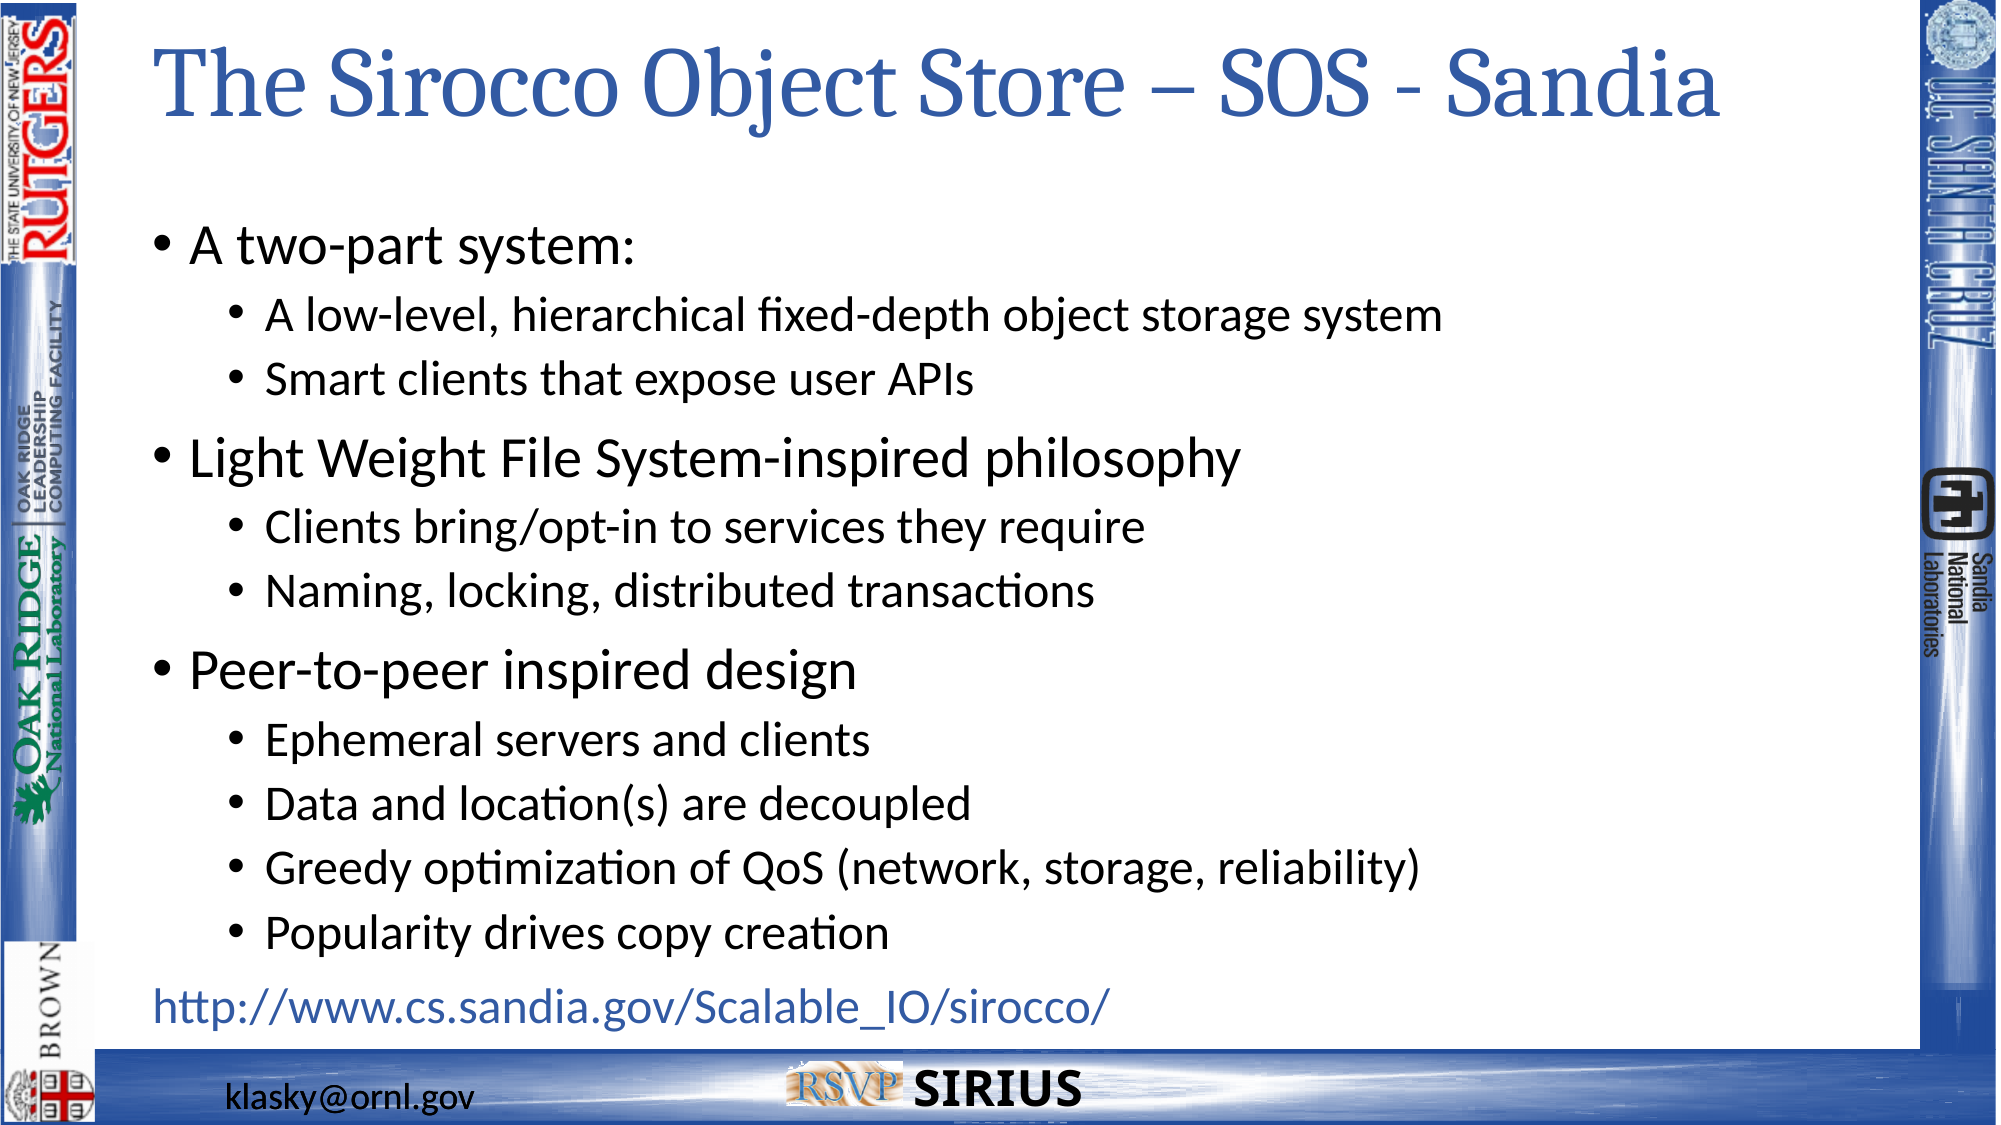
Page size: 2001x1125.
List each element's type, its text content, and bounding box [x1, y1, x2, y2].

picture [786, 1061, 903, 1106]
picture [1921, 0, 1995, 348]
picture [12, 301, 66, 825]
picture [1, 4, 75, 275]
title The Sirocco Object Store – SOS - Sandia [137, 19, 1863, 149]
list A two-part system: A low-level, hierarchical fixed-depth object storage system Smart clients that expose user APIs Light Weight File System-inspired philosophy Clients bring/opt-in to services they require Naming, locking, distributed transactions Peer-to-peer inspired design Ephemeral servers and clients Data and location(s) are decoupled Greedy optimization of QoS (network, storage, reliability) Popularity drives copy creation http://www.cs.sandia.gov/Scalable_IO/sirocco/ [137, 206, 1863, 1014]
picture [1921, 465, 1996, 660]
picture [5, 942, 94, 1121]
